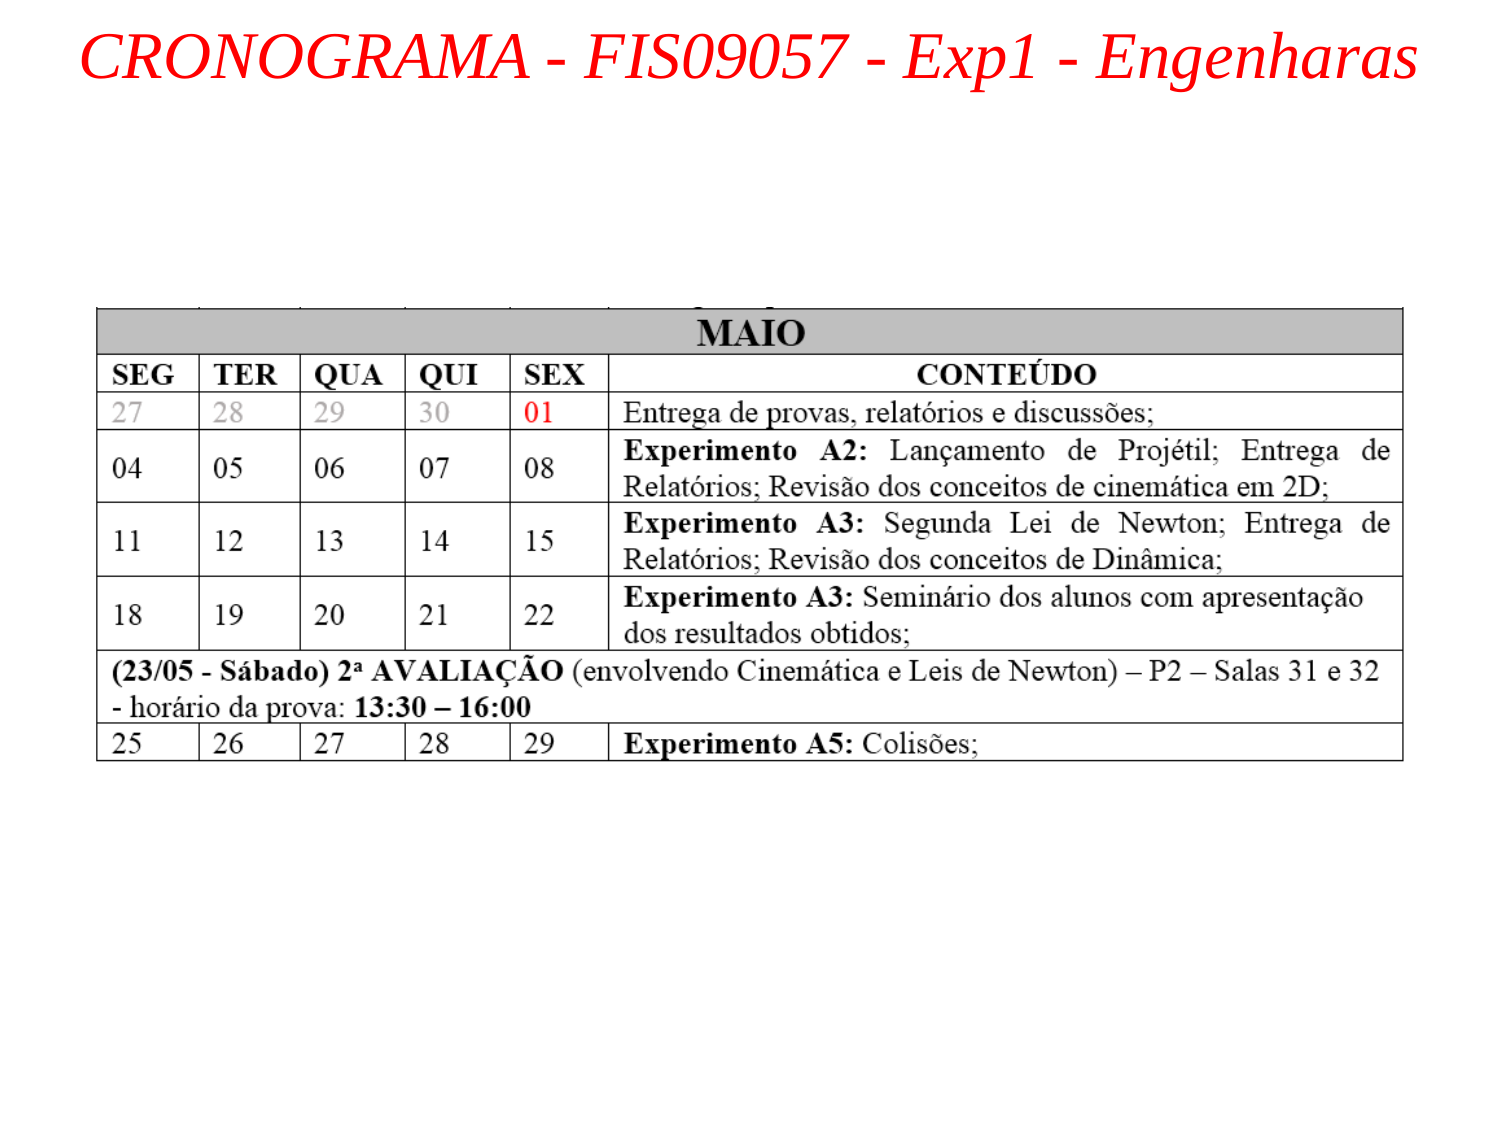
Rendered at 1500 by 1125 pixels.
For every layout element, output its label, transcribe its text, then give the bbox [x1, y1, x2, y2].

picture [94, 307, 1405, 764]
title CRONOGRAMA - FIS09057 - Exp1 - Engenharas [0, 0, 1500, 166]
